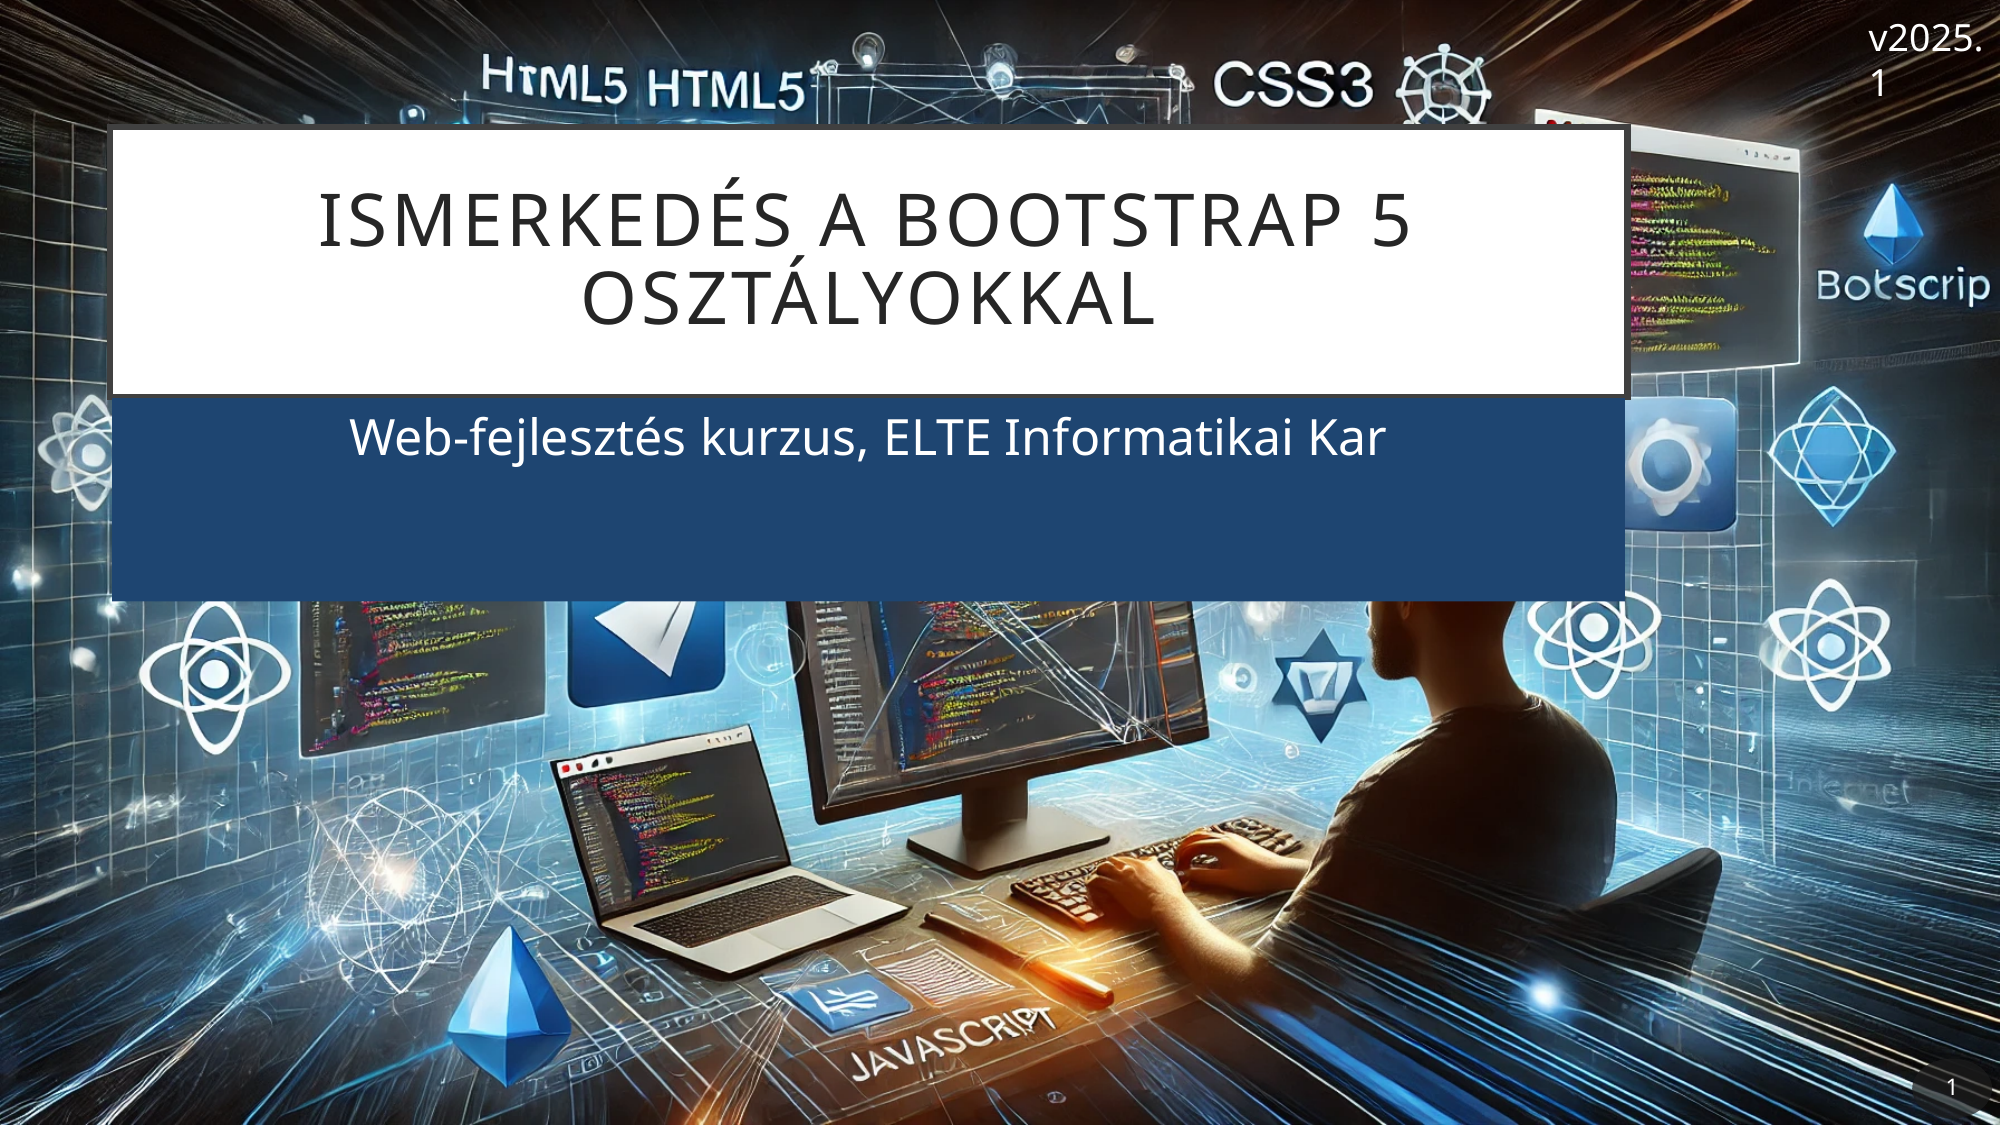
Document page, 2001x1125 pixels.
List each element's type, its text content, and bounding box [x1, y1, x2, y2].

text_box v2025.1 [1853, 6, 2000, 112]
title Ismerkedés a Bootstrap 5 osztályokkal [107, 124, 1631, 400]
slide_number 1 [1912, 1058, 1993, 1119]
picture [0, 0, 2000, 1125]
subtitle Web-fejlesztés kurzus, ELTE Informatikai Kar [112, 398, 1625, 602]
